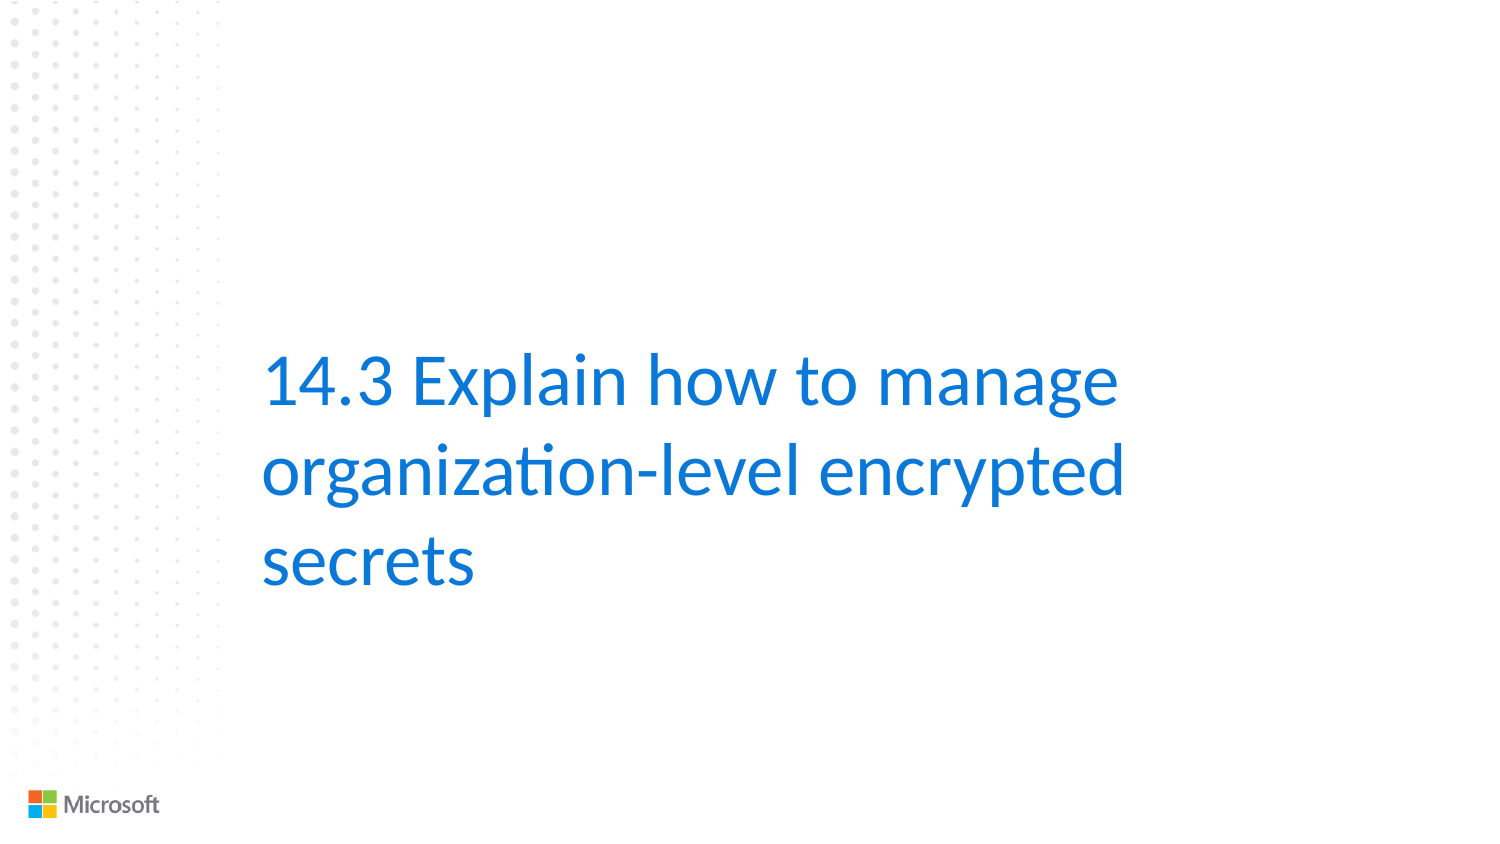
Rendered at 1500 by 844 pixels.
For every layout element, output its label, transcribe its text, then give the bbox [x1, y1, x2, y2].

picture [0, 1, 1500, 844]
text_box 14.3 Explain how to manage organization-level encrypted secrets [246, 323, 1254, 450]
